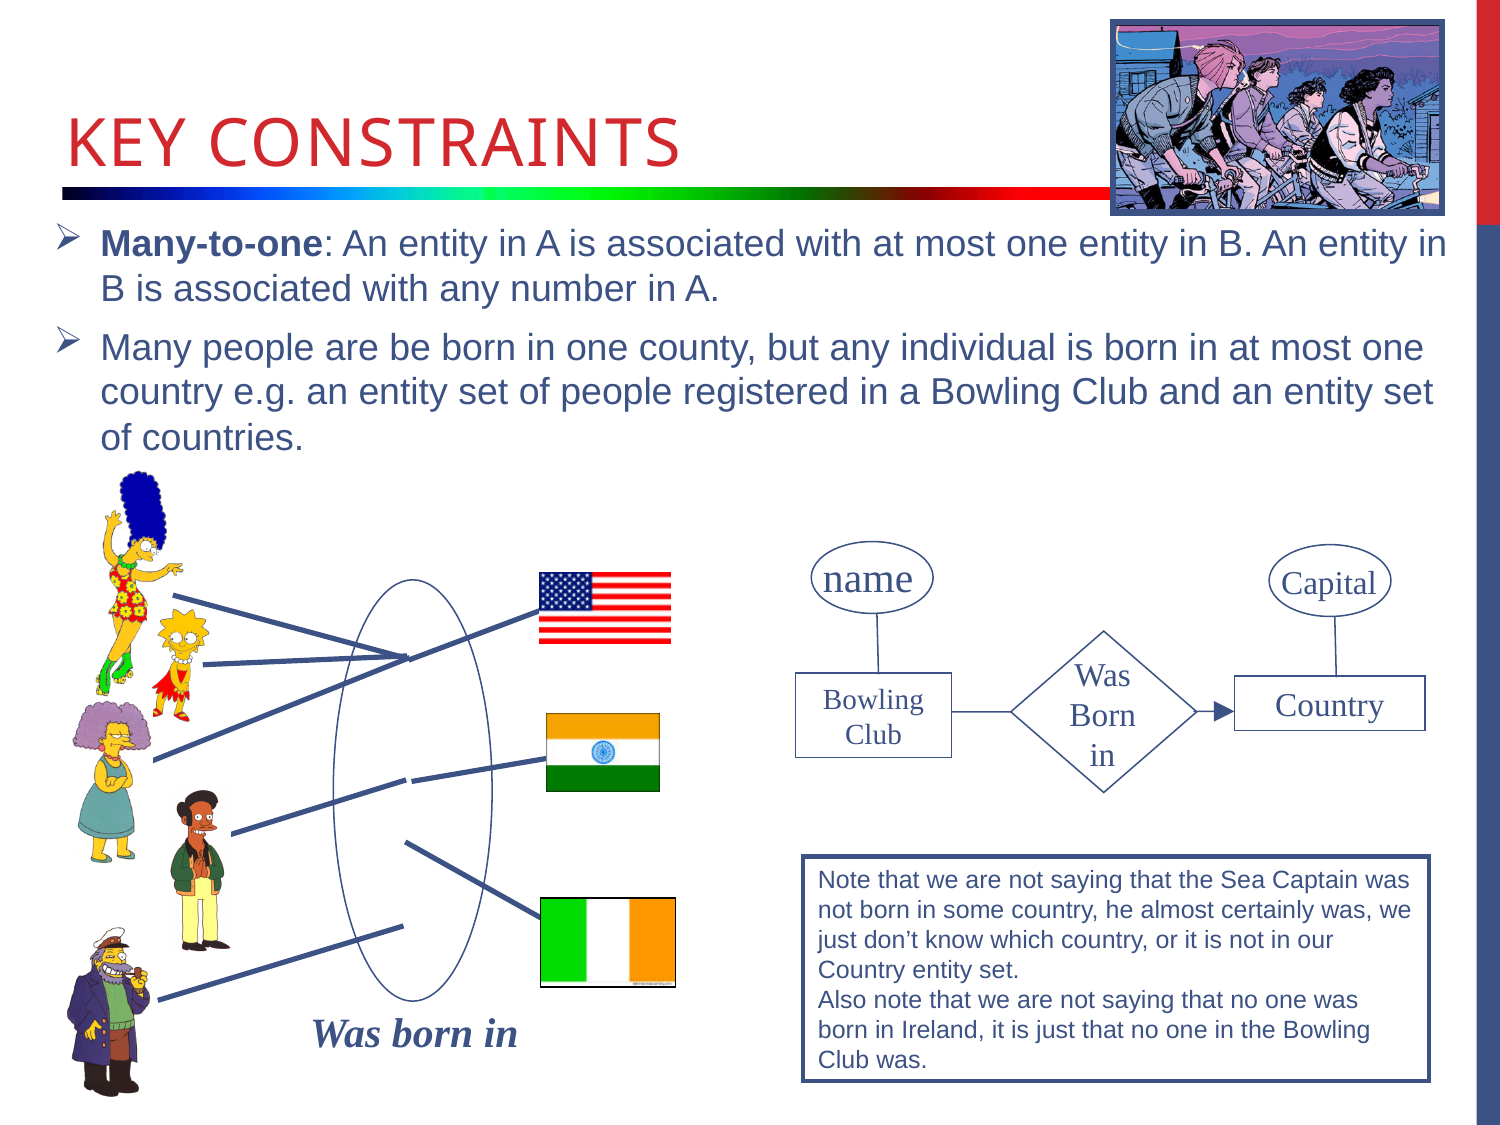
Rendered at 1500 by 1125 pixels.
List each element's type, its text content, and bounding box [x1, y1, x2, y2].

text_box Note that we are not saying that the Sea Captain was not born in some country, he almost certainly was, we just don’t know which country, or it is not in our Country entity set. Also note that we are not saying that no one was born in Ireland, it is just that no one in the Bowling Club was. [803, 856, 1429, 1081]
text_box Many-to-one: An entity in A is associated with at most one entity in B. An entity in B is associated with any number in A. Many people are be born in one county, but any individual is born in at most one country e.g. an entity set of people registered in a Bowling Club and an entity set of countries. [38, 212, 1473, 465]
list Key constraints [50, 12, 1325, 188]
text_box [795, 541, 1426, 794]
picture [62, 188, 355, 200]
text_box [64, 470, 676, 1098]
picture [1115, 24, 1440, 210]
picture [382, 188, 1110, 200]
